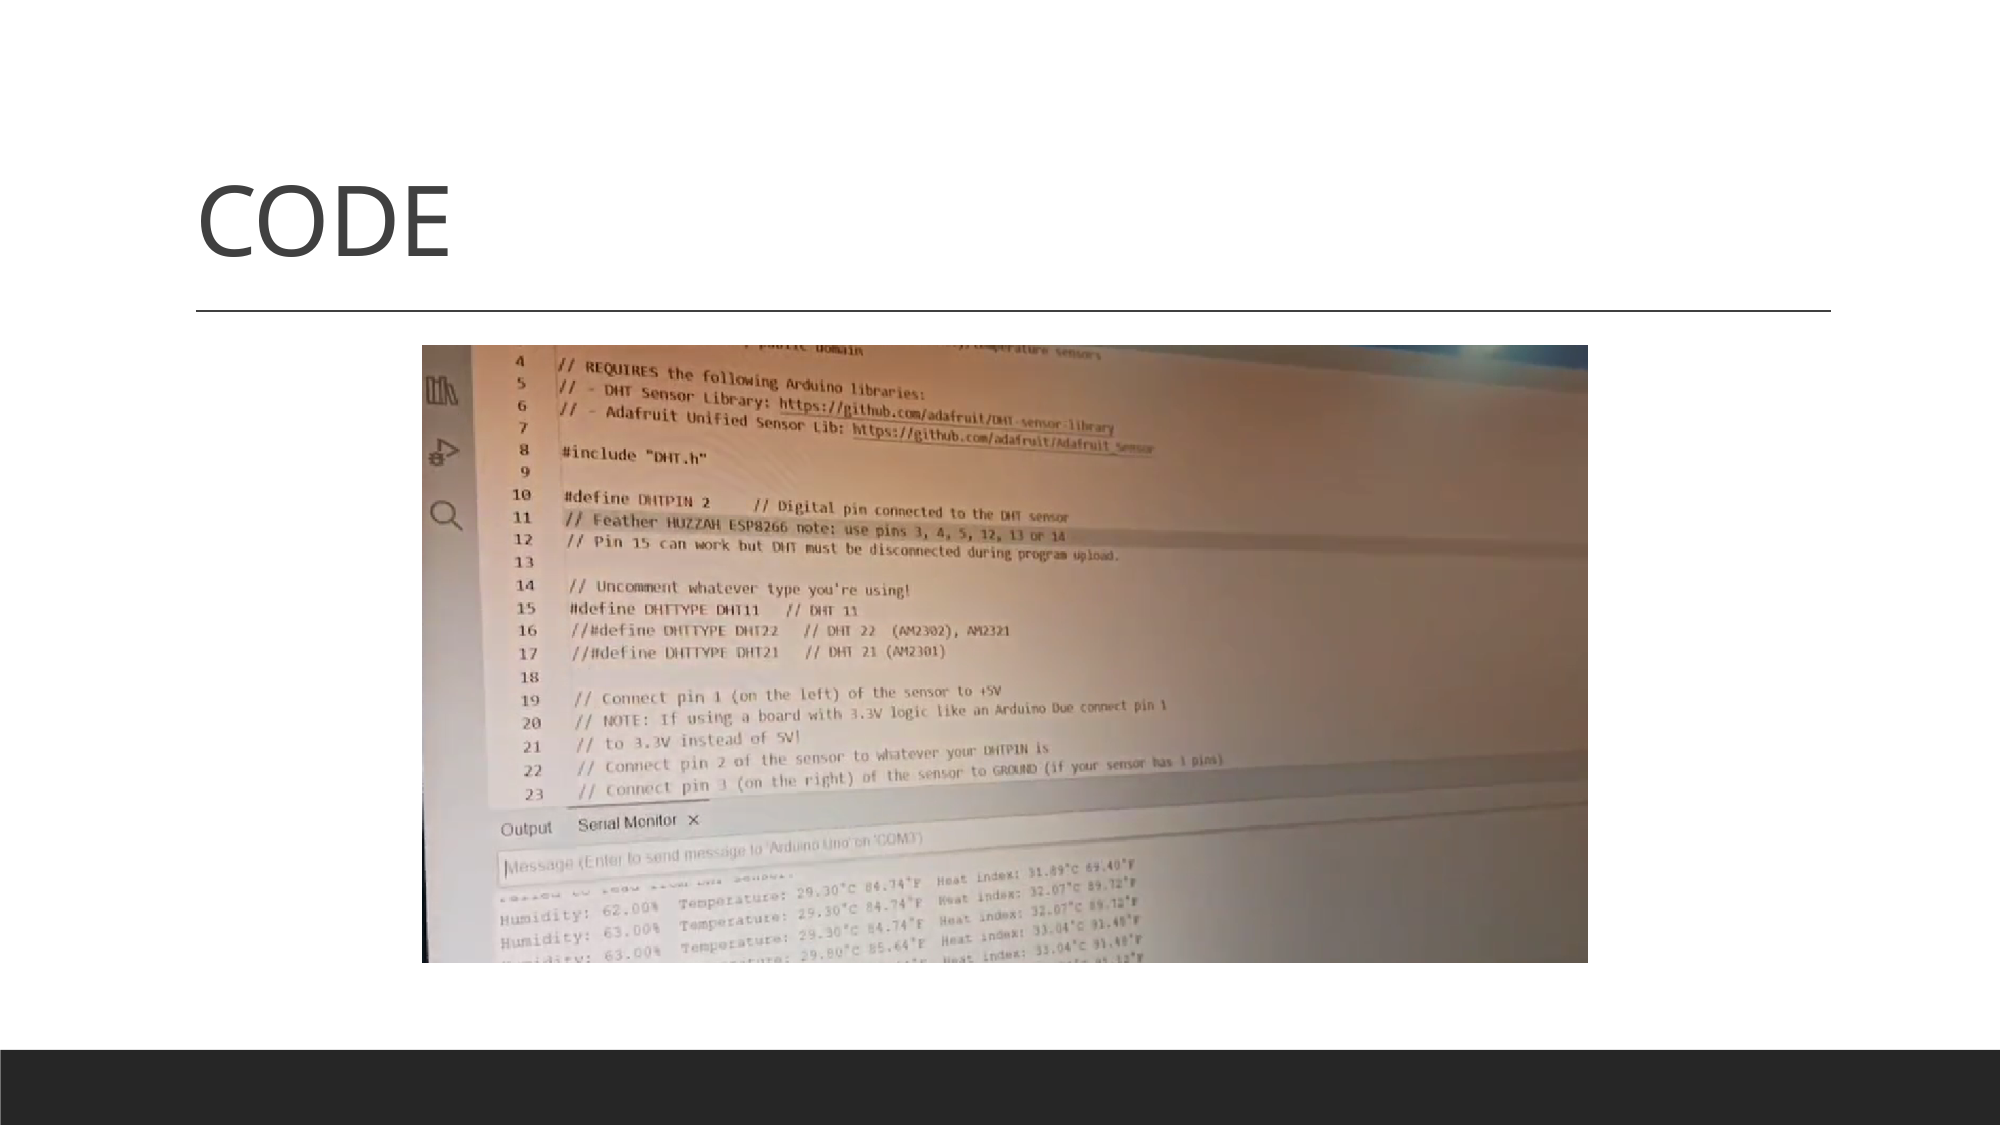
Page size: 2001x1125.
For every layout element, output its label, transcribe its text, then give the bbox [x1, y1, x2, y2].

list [421, 345, 1589, 964]
title CODE [180, 47, 1830, 285]
